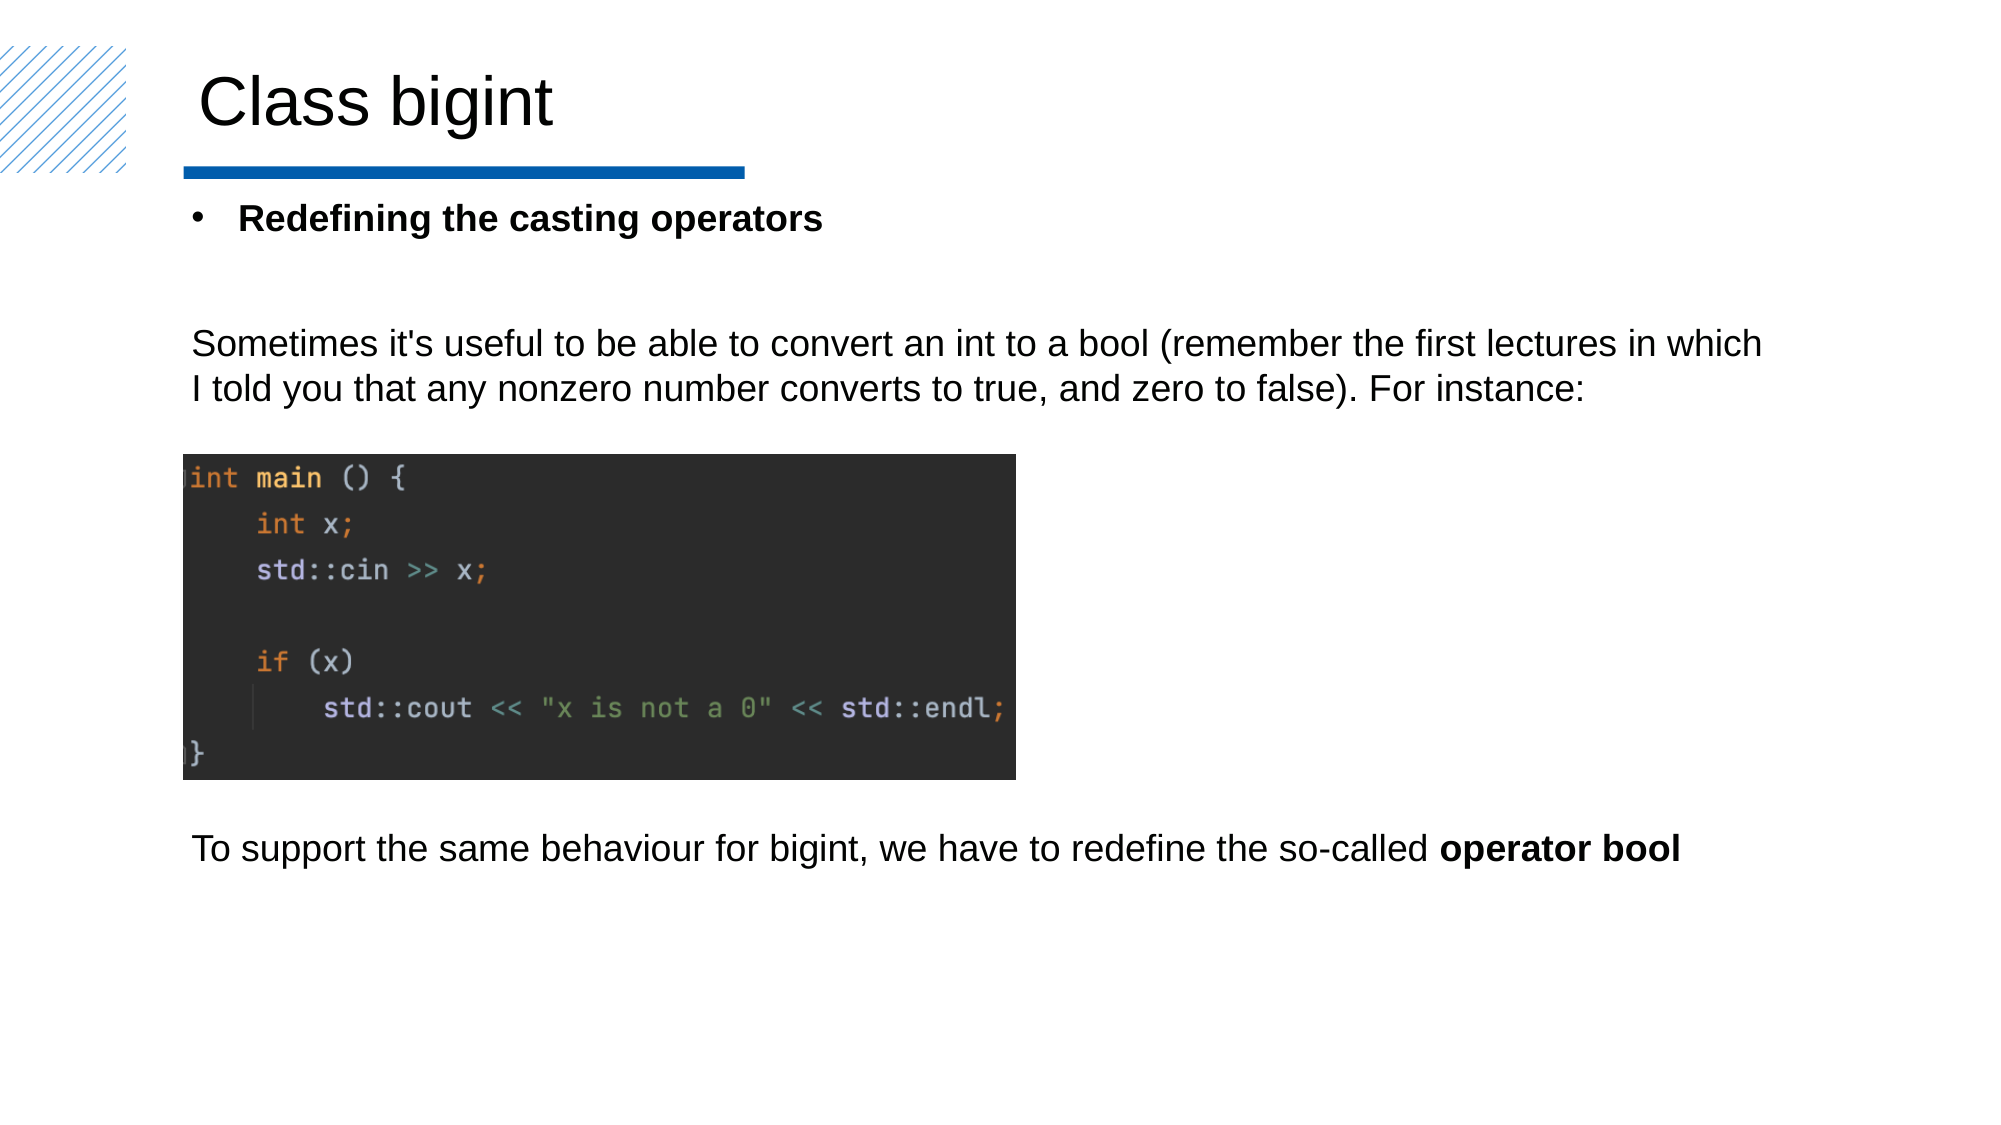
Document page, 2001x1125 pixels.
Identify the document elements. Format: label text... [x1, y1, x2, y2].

picture [0, 46, 126, 173]
list Class bigint [183, 58, 1780, 149]
text_box Redefining the casting operators [183, 186, 1780, 247]
text_box Sometimes it's useful to be able to convert an int to a bool (remember the first lectures in which I told you that any nonzero number converts to true, and zero to false). For instance: [183, 311, 1780, 417]
picture [183, 454, 1016, 780]
text_box To support the same behaviour for bigint, we have to redefine the so-called operator bool [183, 816, 1780, 877]
